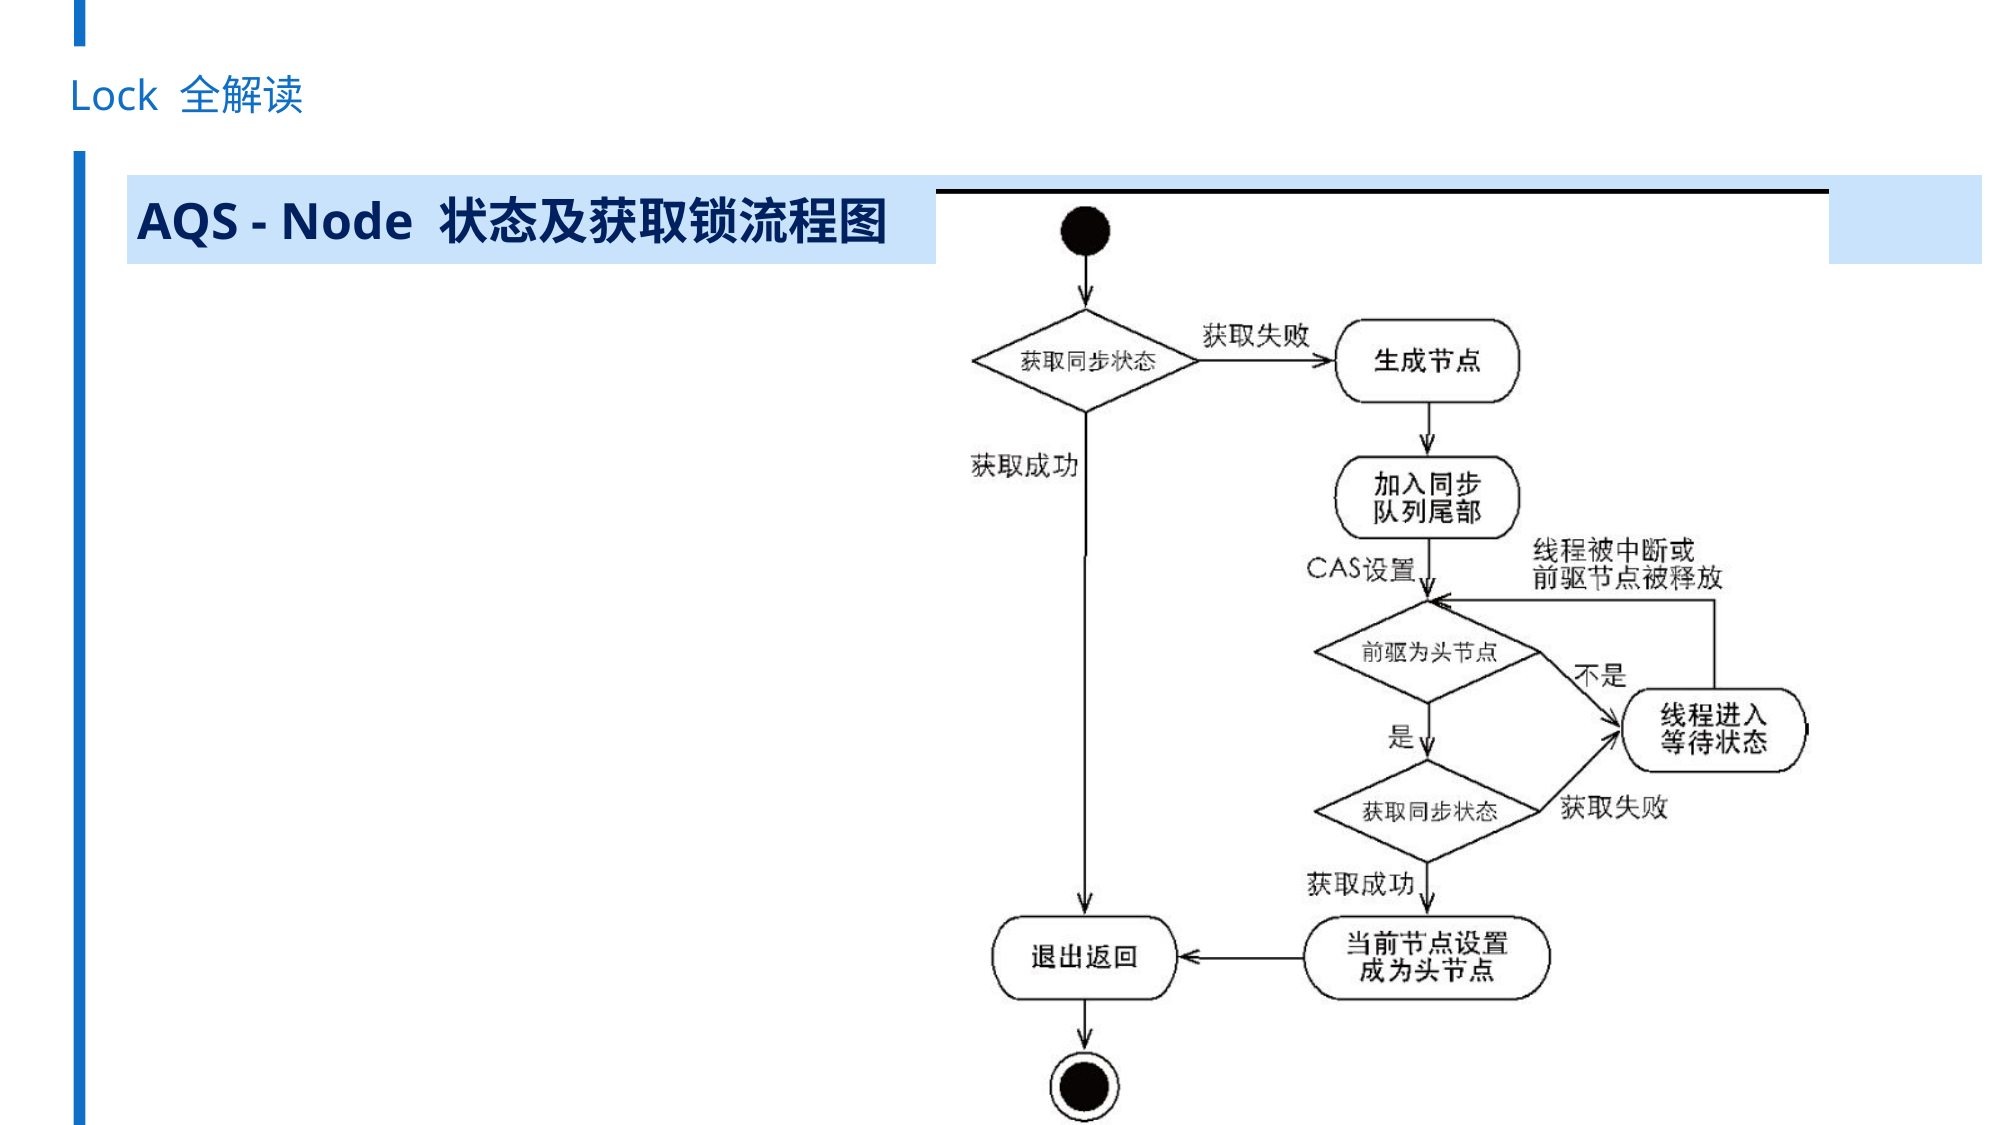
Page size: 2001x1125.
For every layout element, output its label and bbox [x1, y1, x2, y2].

text_box [69, 0, 489, 1125]
picture [489, 175, 1982, 1125]
